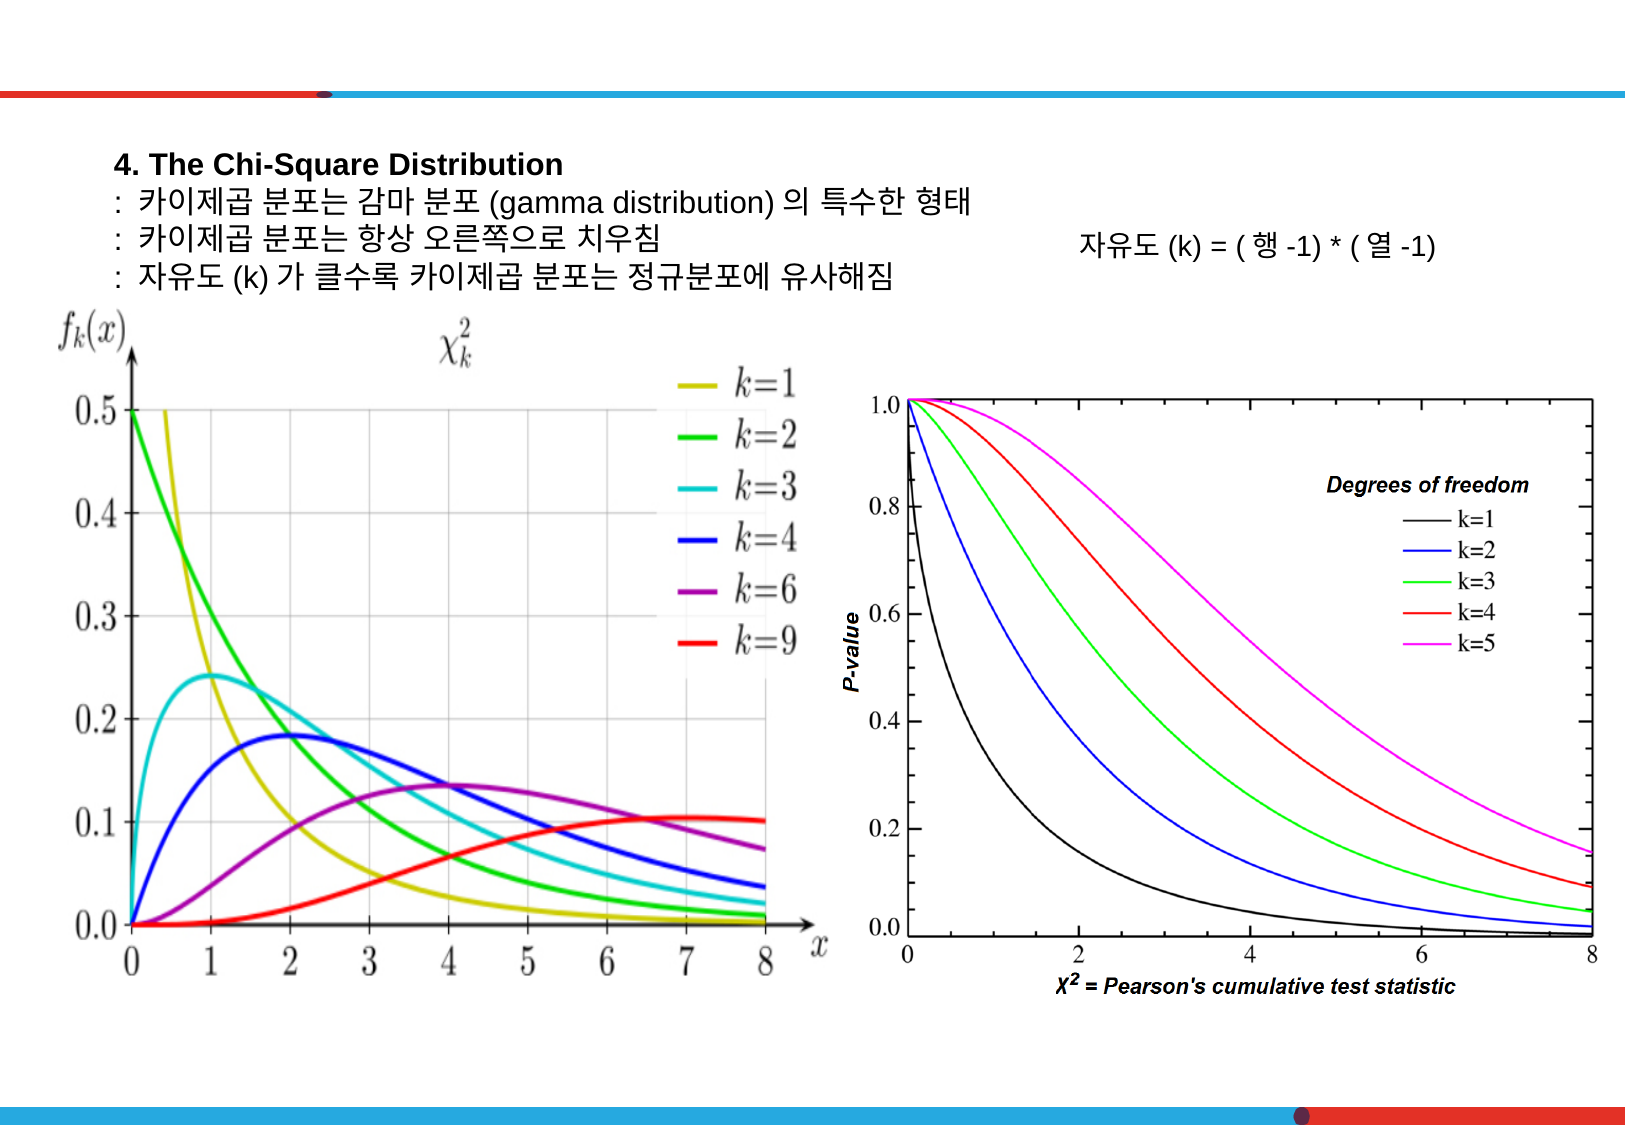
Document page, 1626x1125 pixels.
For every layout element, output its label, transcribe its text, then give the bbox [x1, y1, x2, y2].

text_box 4. The Chi-Square Distribution : 카이제곱 분포는 감마 분포(gamma distribution)의 특수한 형태 : 카이제곱 분포는 항상 오른쪽으로 치우침 : 자유도(k)가 클수록 카이제곱 분포는 정규분포에 유사해짐 [98, 137, 988, 302]
picture [36, 281, 1601, 999]
picture [0, 1107, 1625, 1125]
picture [0, 91, 1625, 98]
text_box 자유도(k) = (행-1) * (열-1) [1065, 219, 1488, 270]
